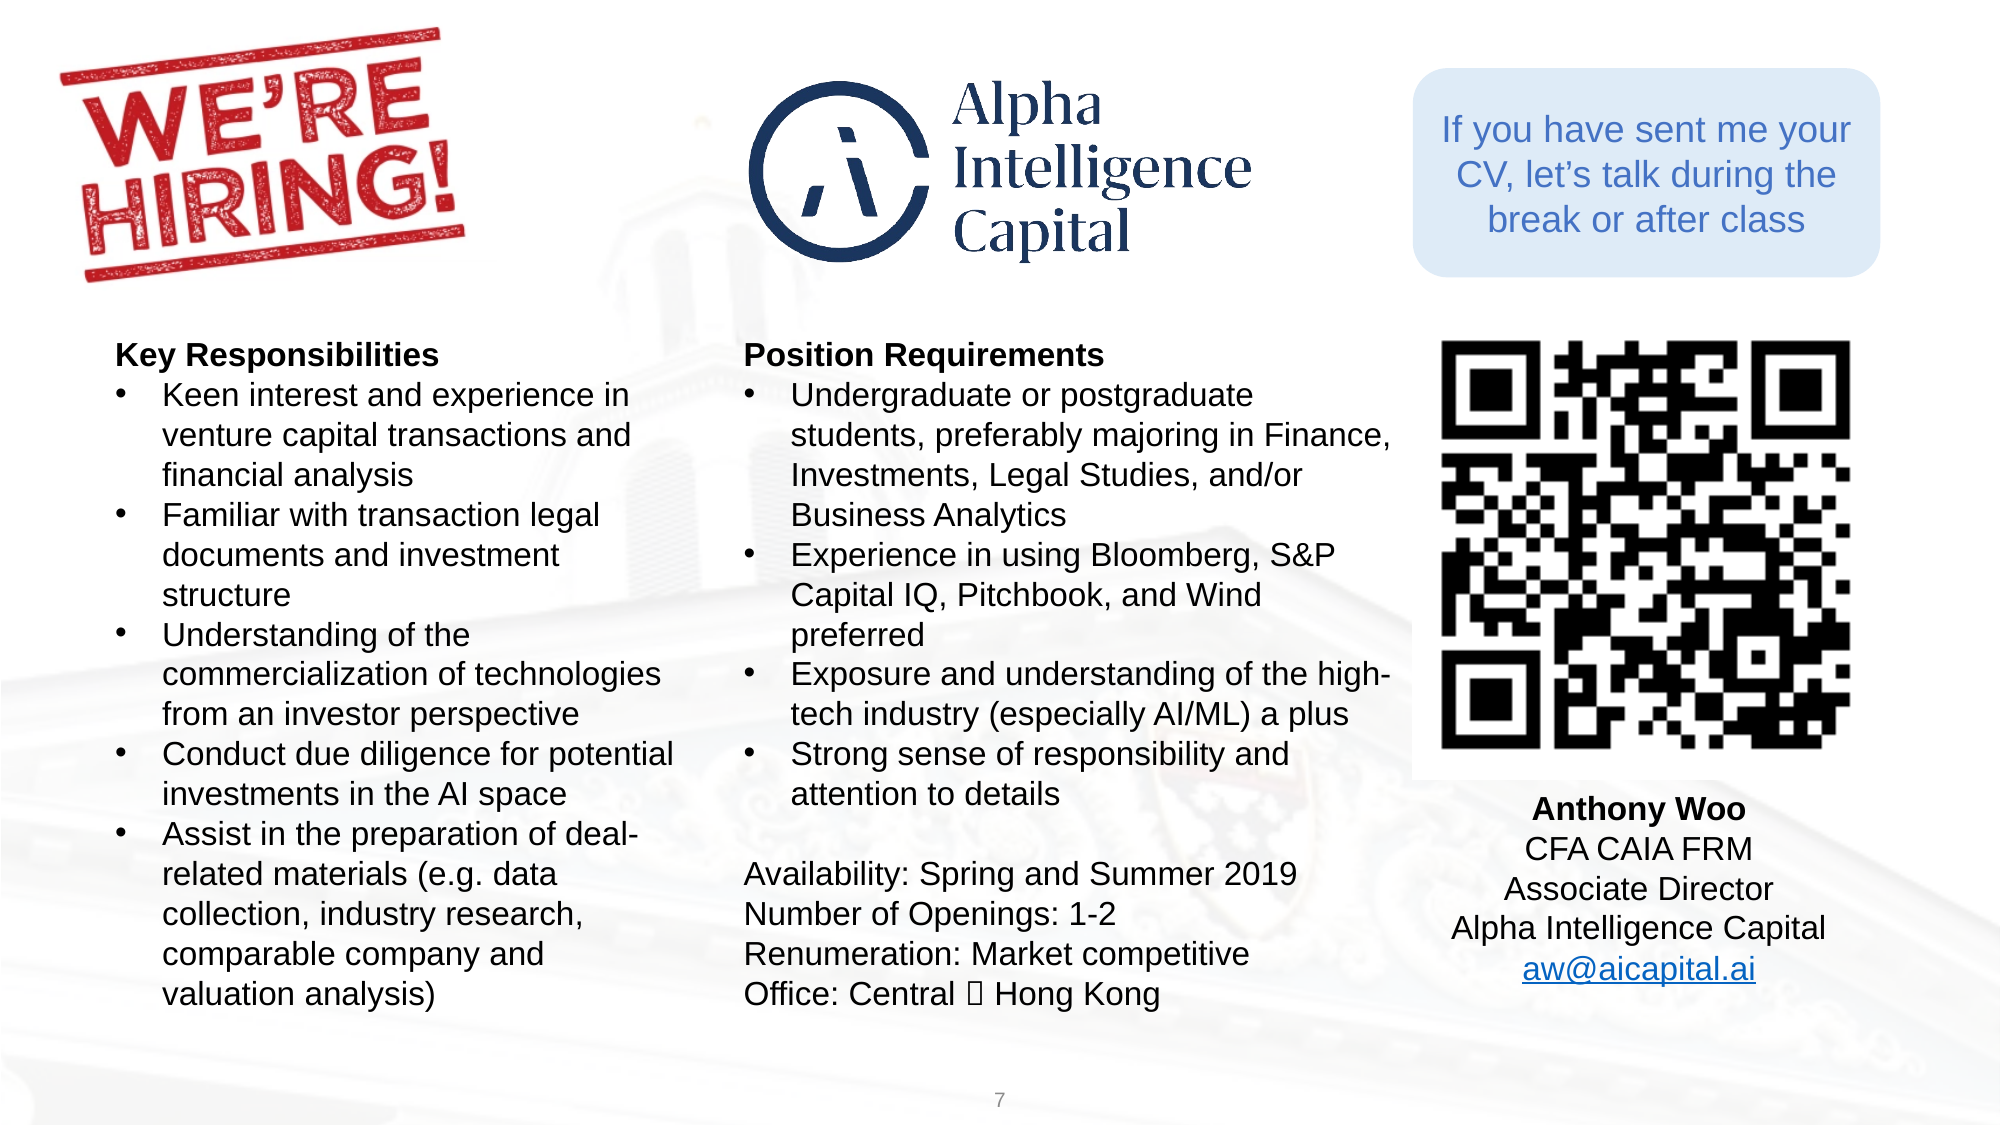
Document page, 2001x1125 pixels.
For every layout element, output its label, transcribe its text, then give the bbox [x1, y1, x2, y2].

text_box If you have sent me your CV, let’s talk during the break or after class [1411, 67, 1882, 279]
text_box Key Responsibilities Keen interest and experience in venture capital transactions and financial analysis Familiar with transaction legal documents and investment structure Understanding of the commercialization of technologies from an investor perspective Conduct due diligence for potential investments in the AI space Assist in the preparation of deal-related materials (e.g. data collection, industry research, comparable company and valuation analysis) [100, 325, 701, 1020]
text_box Position Requirements Undergraduate or postgraduate students, preferably majoring in Finance, Investments, Legal Studies, and/or Business Analytics Experience in using Bloomberg, S&P Capital IQ, Pitchbook, and Wind preferred Exposure and understanding of the high-tech industry (especially AI/ML) a plus Strong sense of responsibility and attention to details Availability: Spring and Summer 2019 Number of Openings: 1-2 Renumeration: Market competitive Office: Central  Hong Kong [728, 325, 1413, 1020]
picture [1412, 311, 1881, 780]
slide_number 7 [774, 1065, 1225, 1125]
text_box Anthony Woo CFA CAIA FRM Associate Director Alpha Intelligence Capital aw@aicapital.ai [1413, 779, 2000, 994]
picture [699, 33, 1300, 312]
picture [29, 0, 497, 312]
